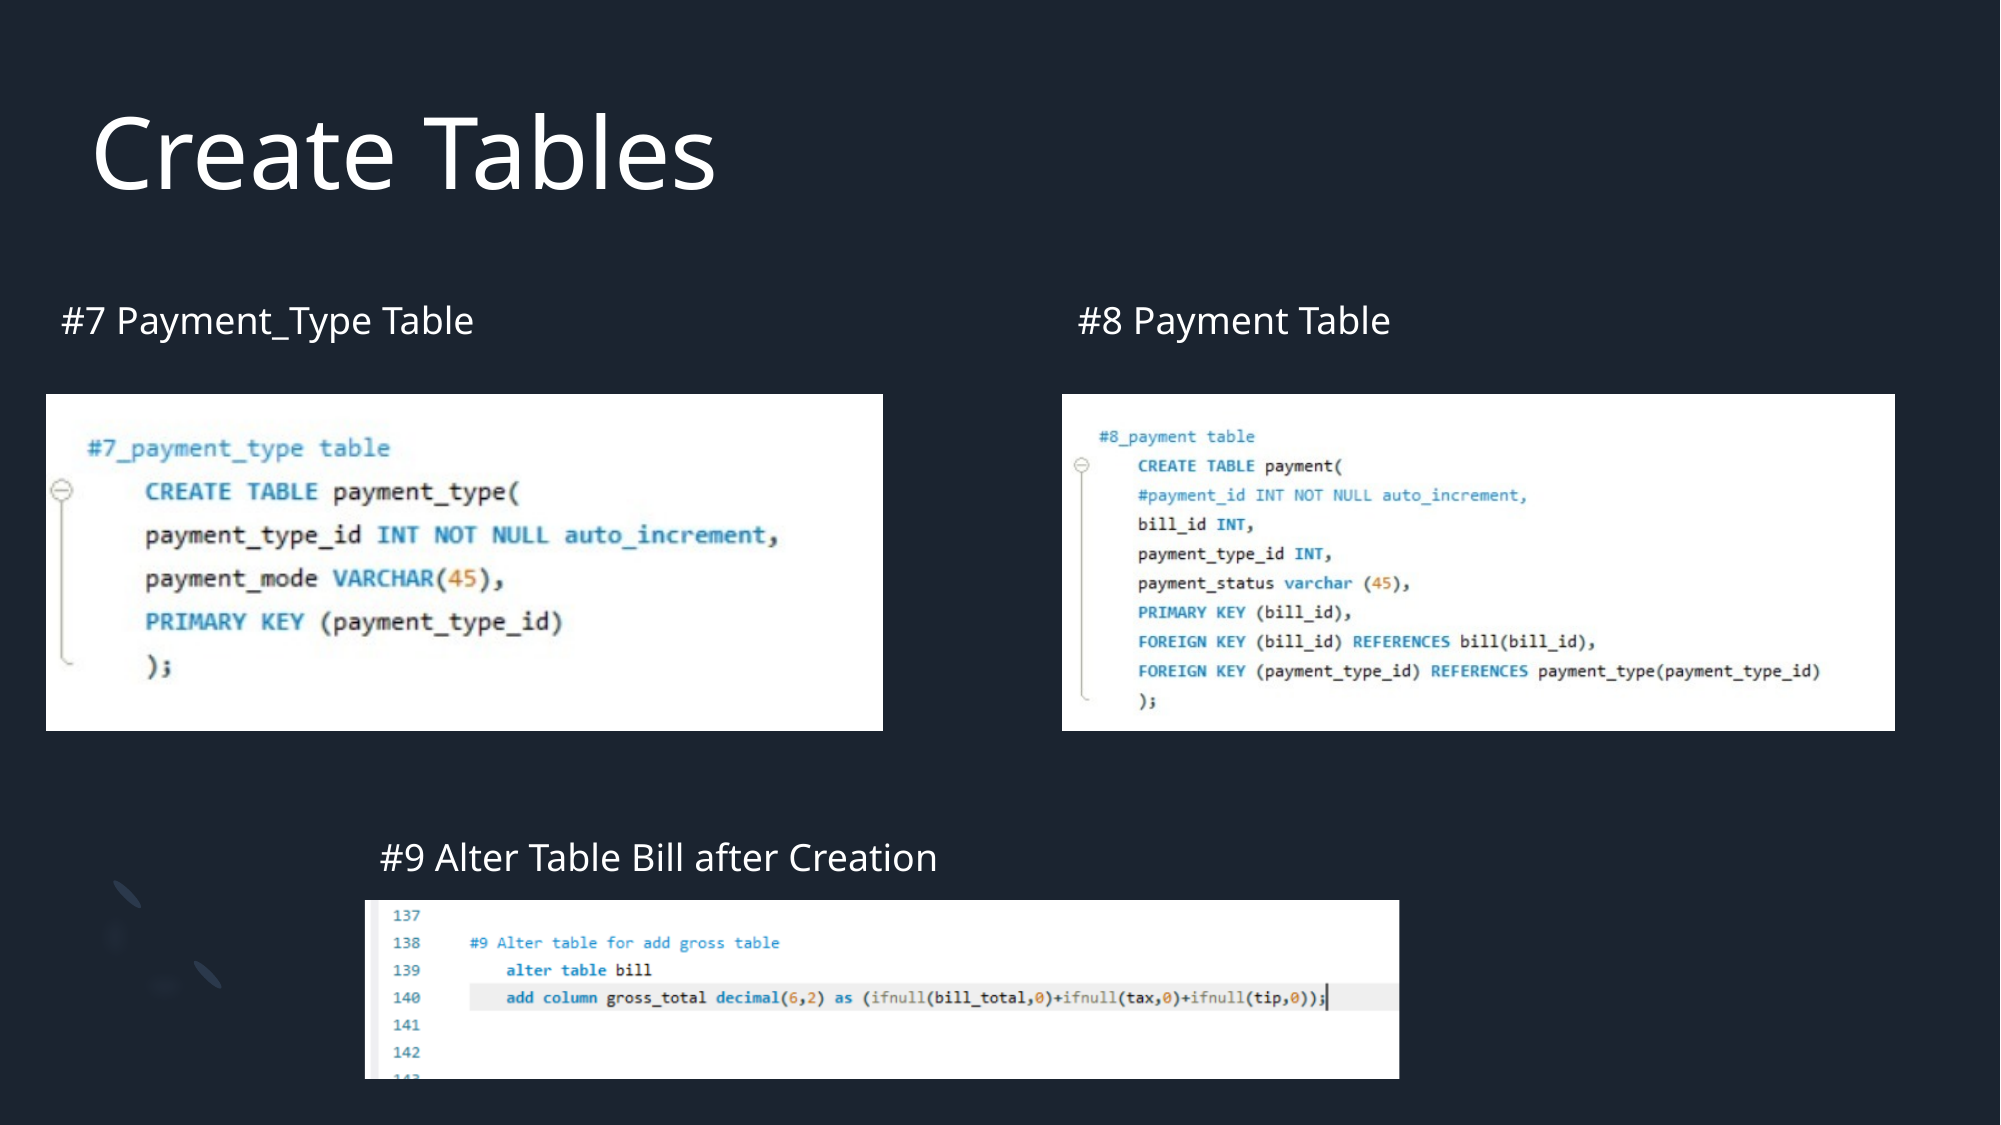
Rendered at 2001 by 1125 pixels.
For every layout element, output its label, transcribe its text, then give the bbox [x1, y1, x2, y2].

title Create Tables [90, 90, 1910, 309]
picture [45, 394, 883, 731]
text_box #8 Payment Table [1062, 289, 1516, 349]
picture [364, 900, 1400, 1079]
picture [1062, 394, 1895, 731]
text_box #9 Alter Table Bill after Creation [364, 826, 1049, 886]
text_box #7 Payment_Type Table [46, 289, 499, 349]
